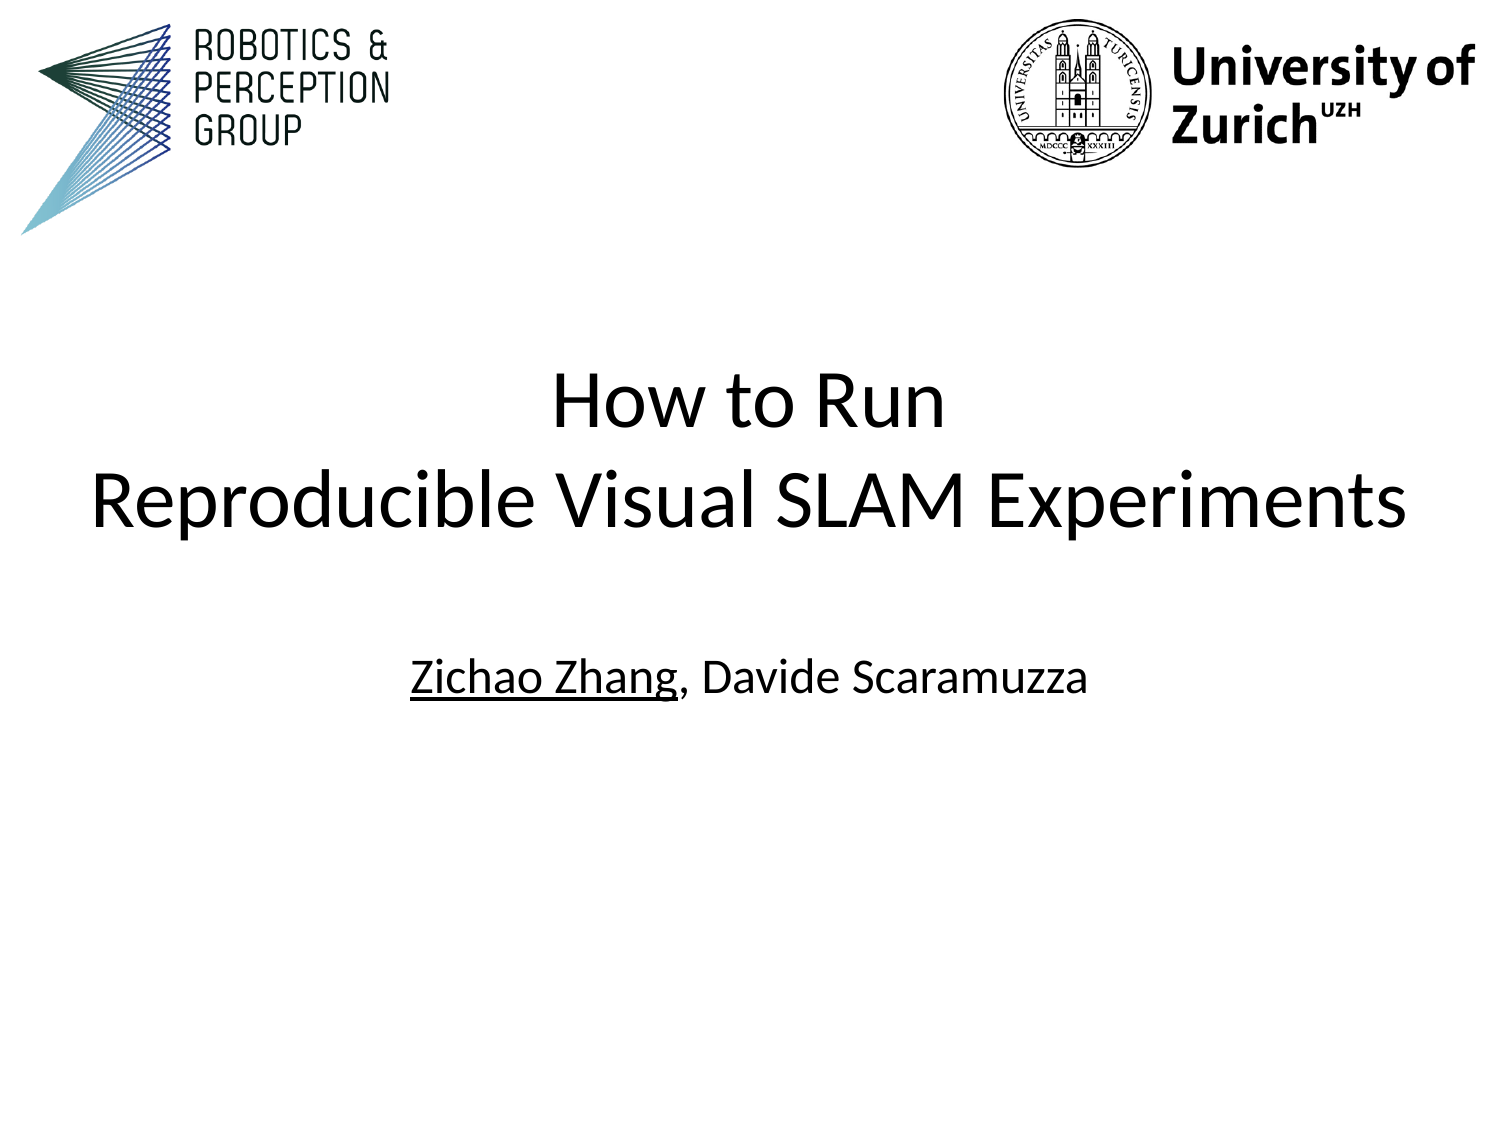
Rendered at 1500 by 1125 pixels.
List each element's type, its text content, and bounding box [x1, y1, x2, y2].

picture [17, 21, 390, 238]
picture [1003, 18, 1476, 192]
text_box How to Run Reproducible Visual SLAM Experiments Zichao Zhang, Davide Scaramuzza [0, 343, 1500, 711]
